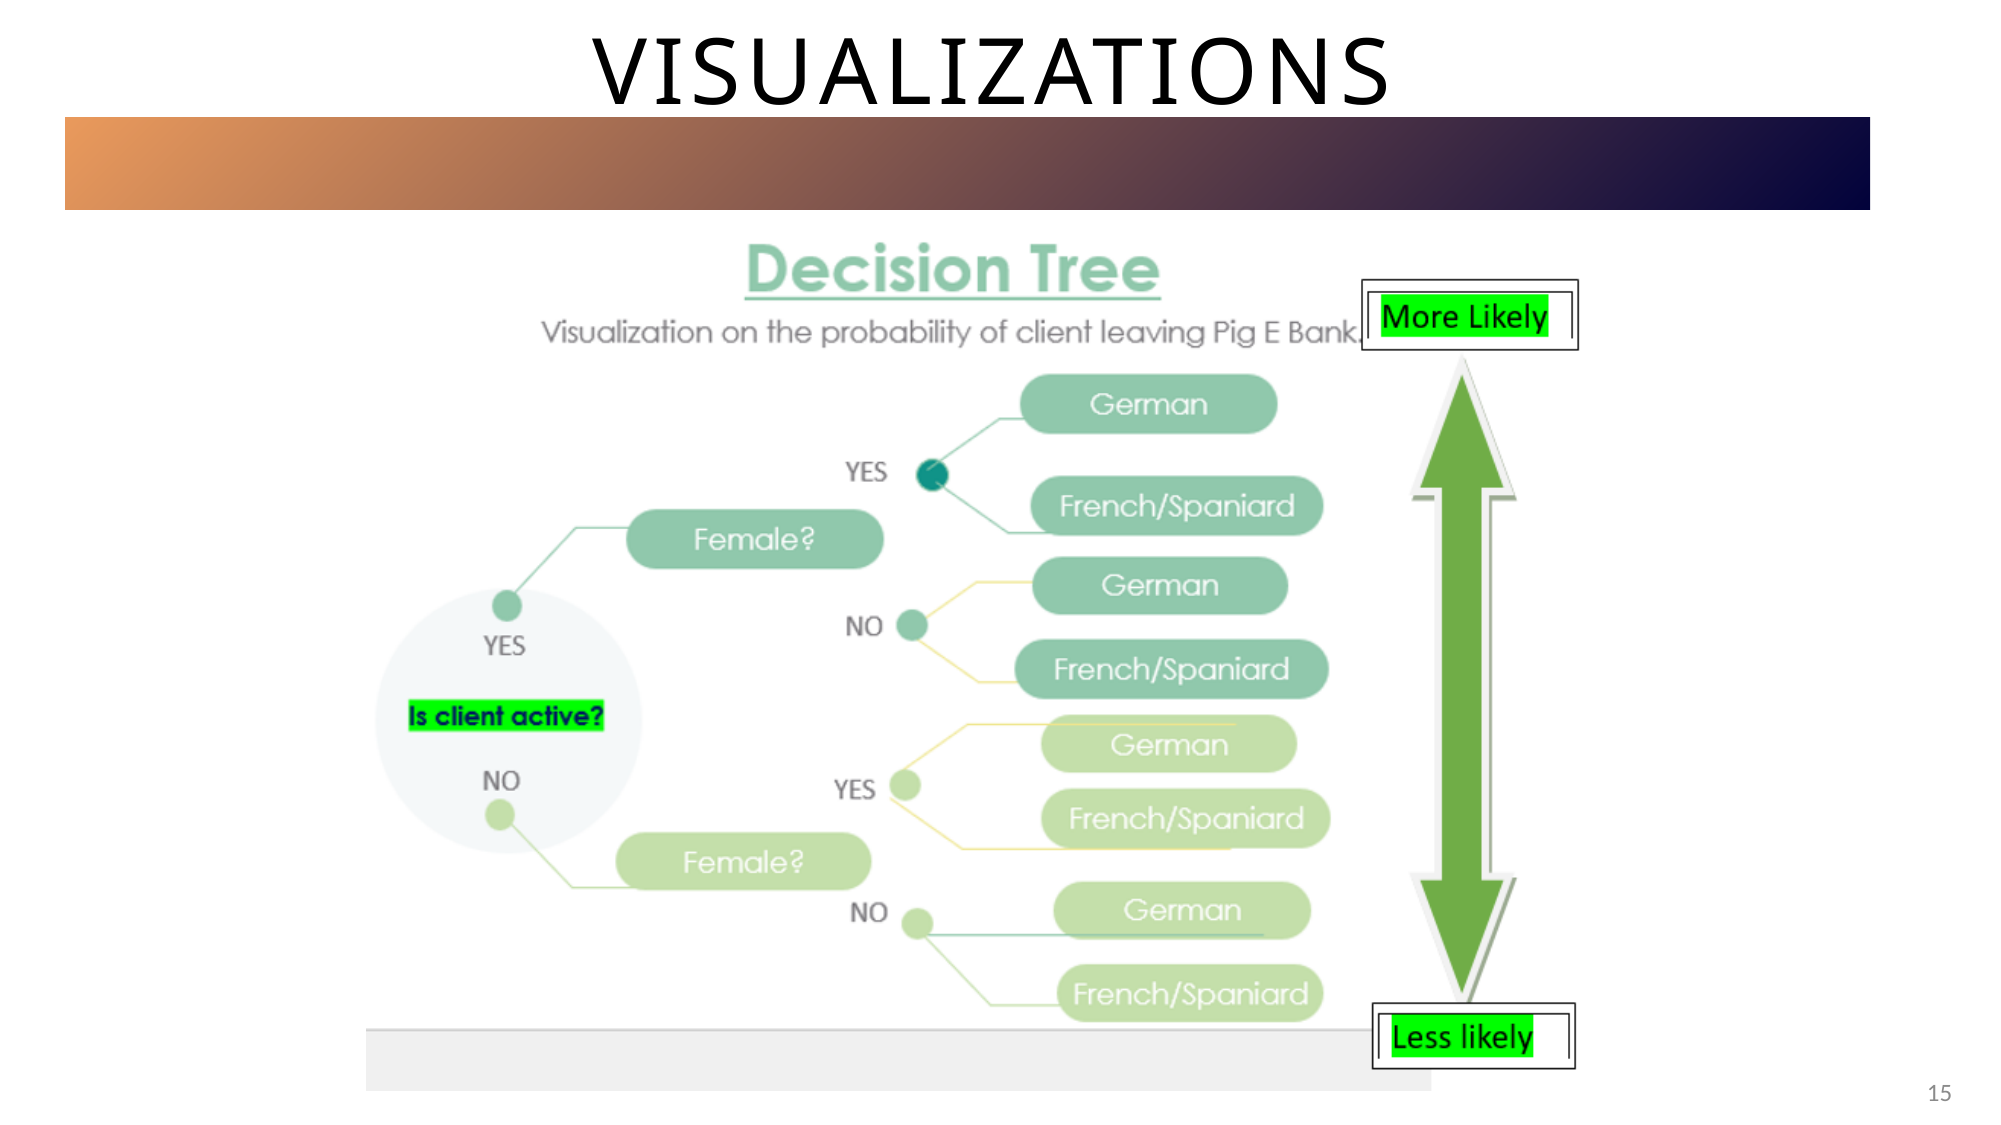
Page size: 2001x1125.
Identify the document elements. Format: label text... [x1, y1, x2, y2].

picture [366, 194, 1634, 1091]
text_box [64, 117, 1871, 210]
title Visualizations [89, 0, 1895, 136]
slide_number 15 [1894, 1061, 1968, 1121]
